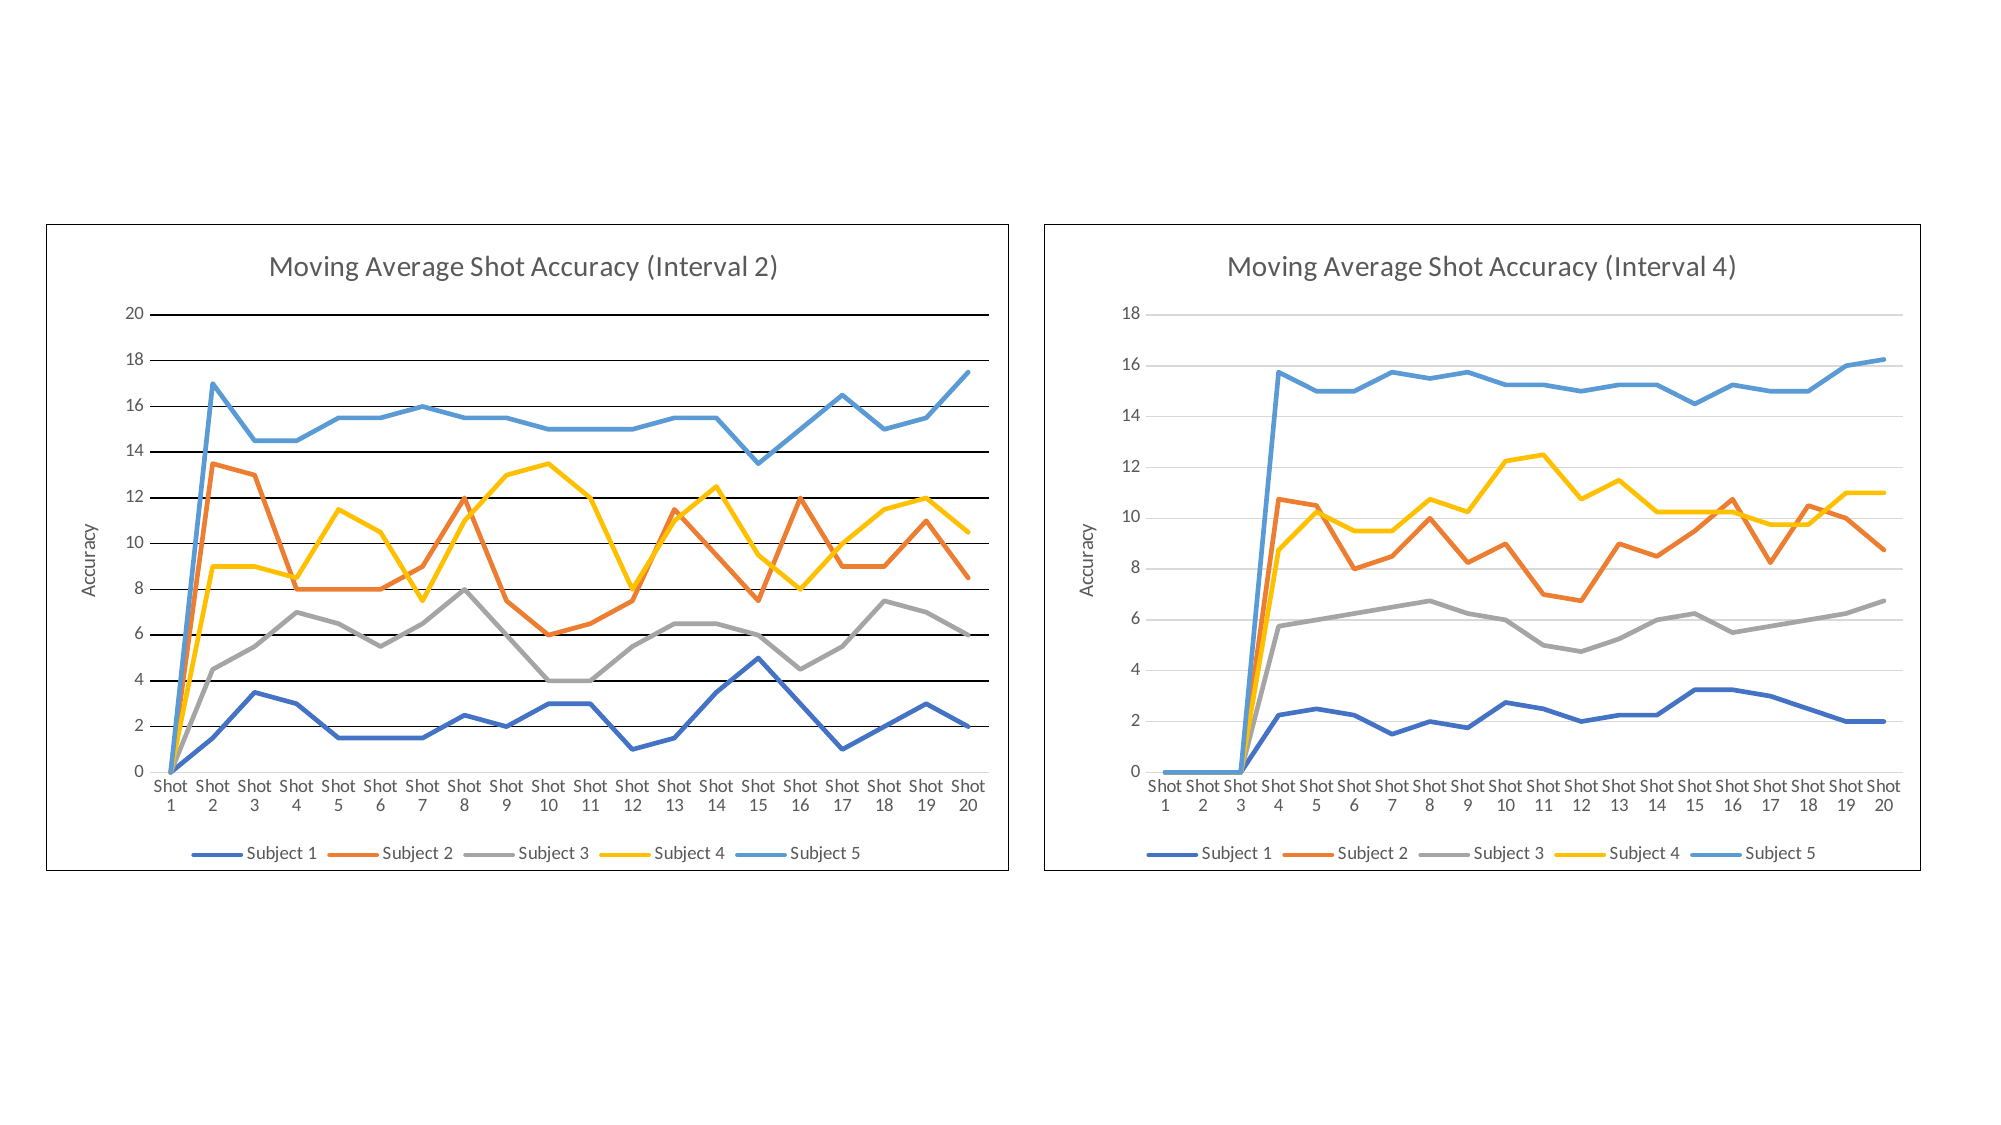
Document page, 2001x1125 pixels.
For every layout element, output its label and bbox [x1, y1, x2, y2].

chart [46, 224, 1009, 871]
chart [1044, 224, 1921, 871]
